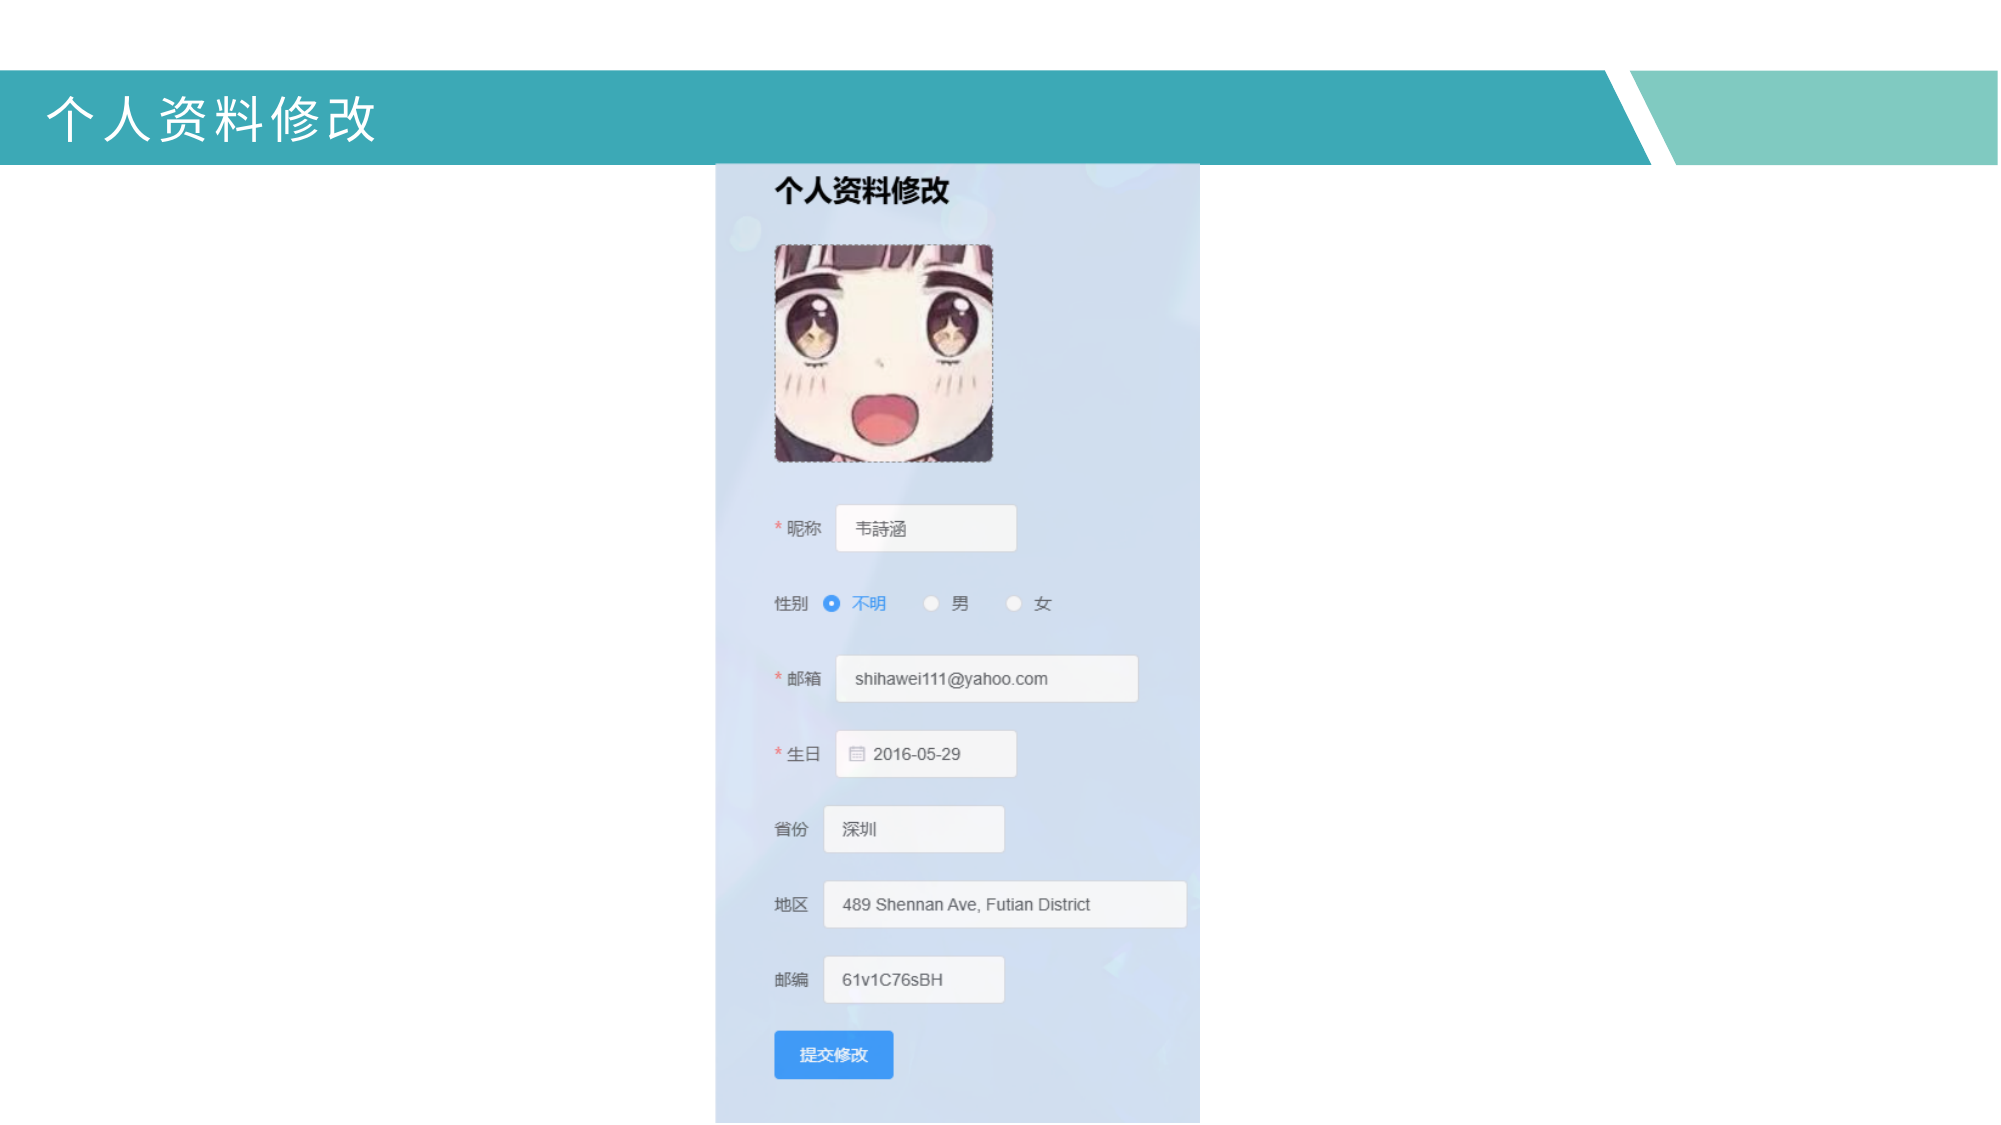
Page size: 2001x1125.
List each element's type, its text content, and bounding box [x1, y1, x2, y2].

text_box [0, 69, 1654, 166]
text_box [1628, 69, 1999, 167]
picture [715, 163, 1200, 1123]
text_box 个人资料修改 [31, 81, 1568, 157]
